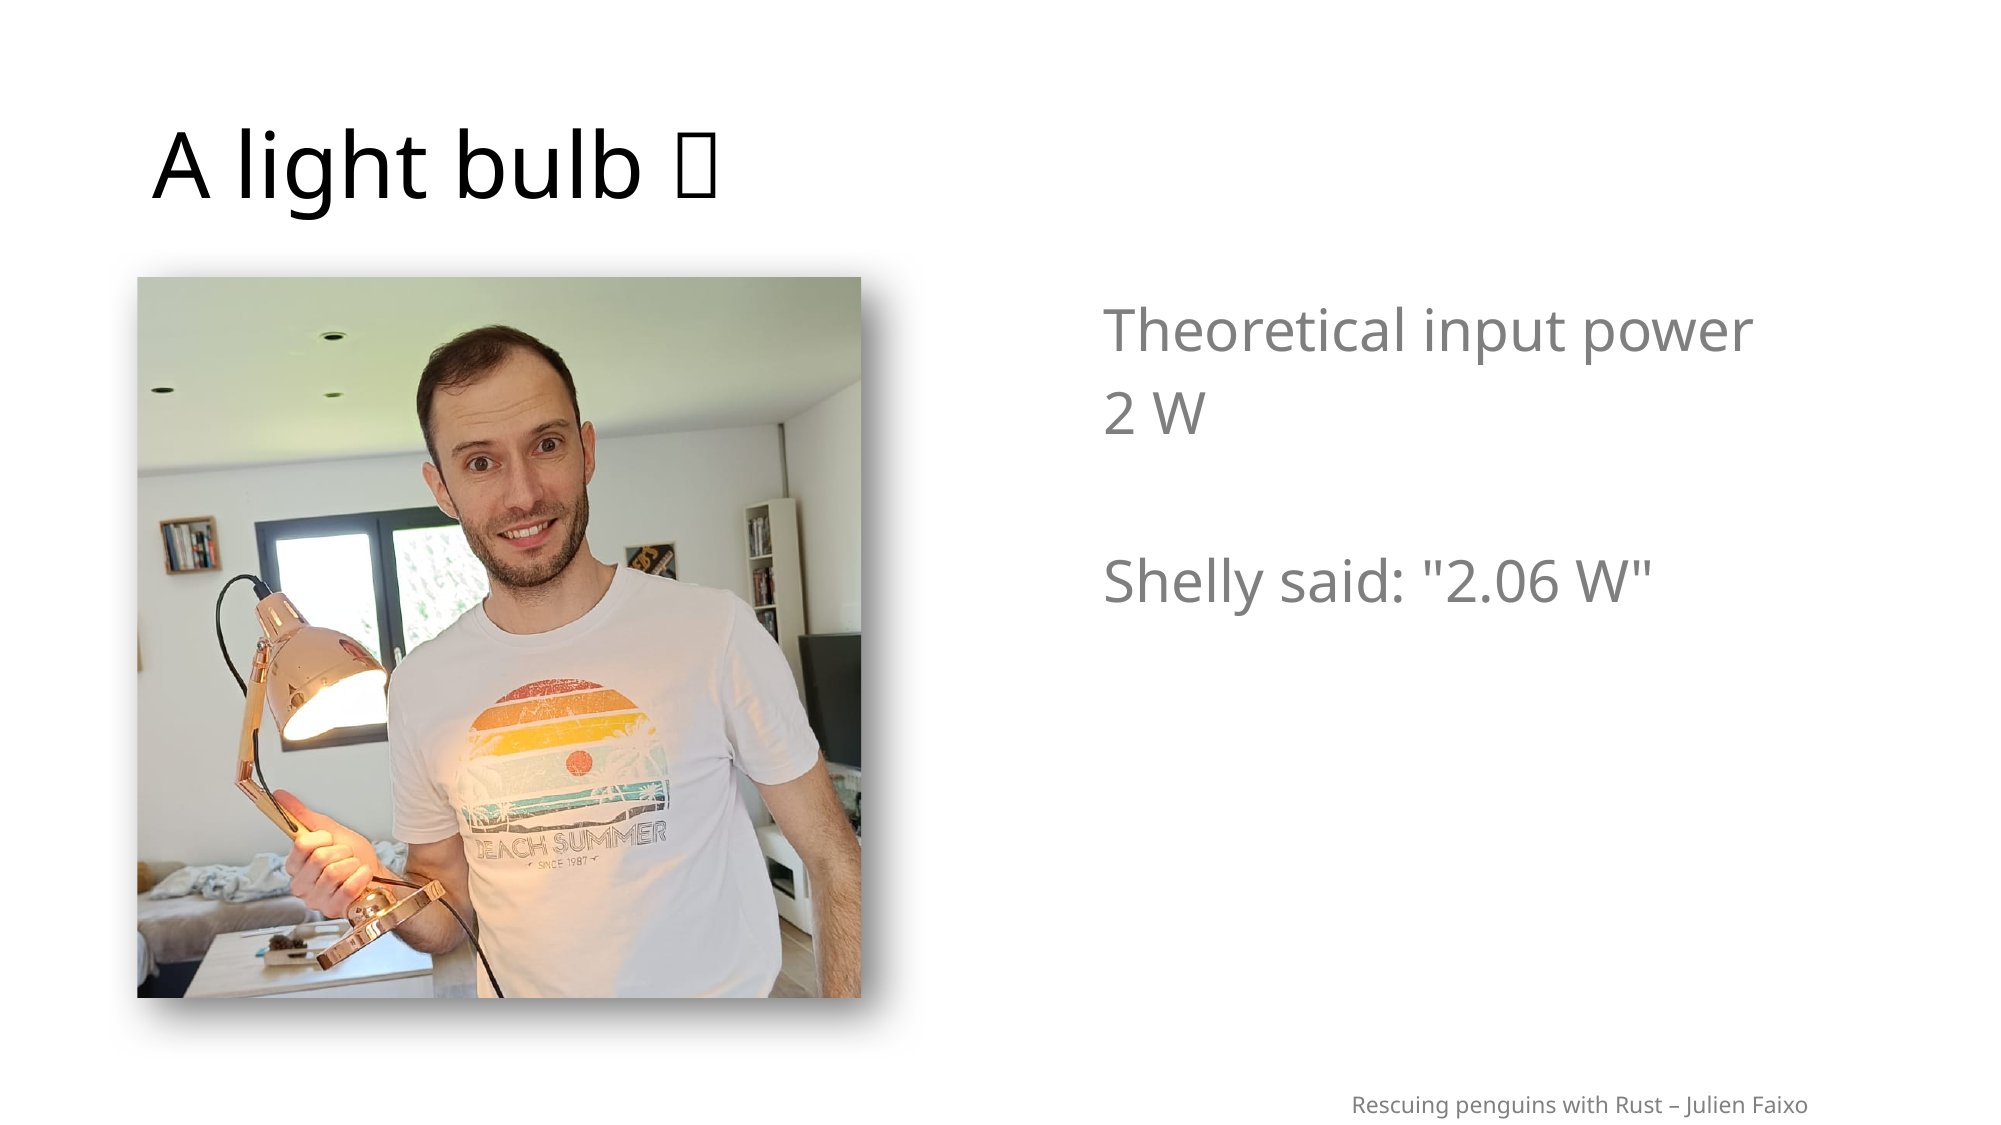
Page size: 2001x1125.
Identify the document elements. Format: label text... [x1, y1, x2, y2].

title A light bulb 💡 [137, 59, 1863, 278]
picture [137, 277, 862, 998]
text_box Rescuing penguins with Rust – Julien Faixo [1336, 1083, 1971, 1125]
list Theoretical input power 2 W Shelly said: "2.06 W" [1088, 293, 1922, 1007]
